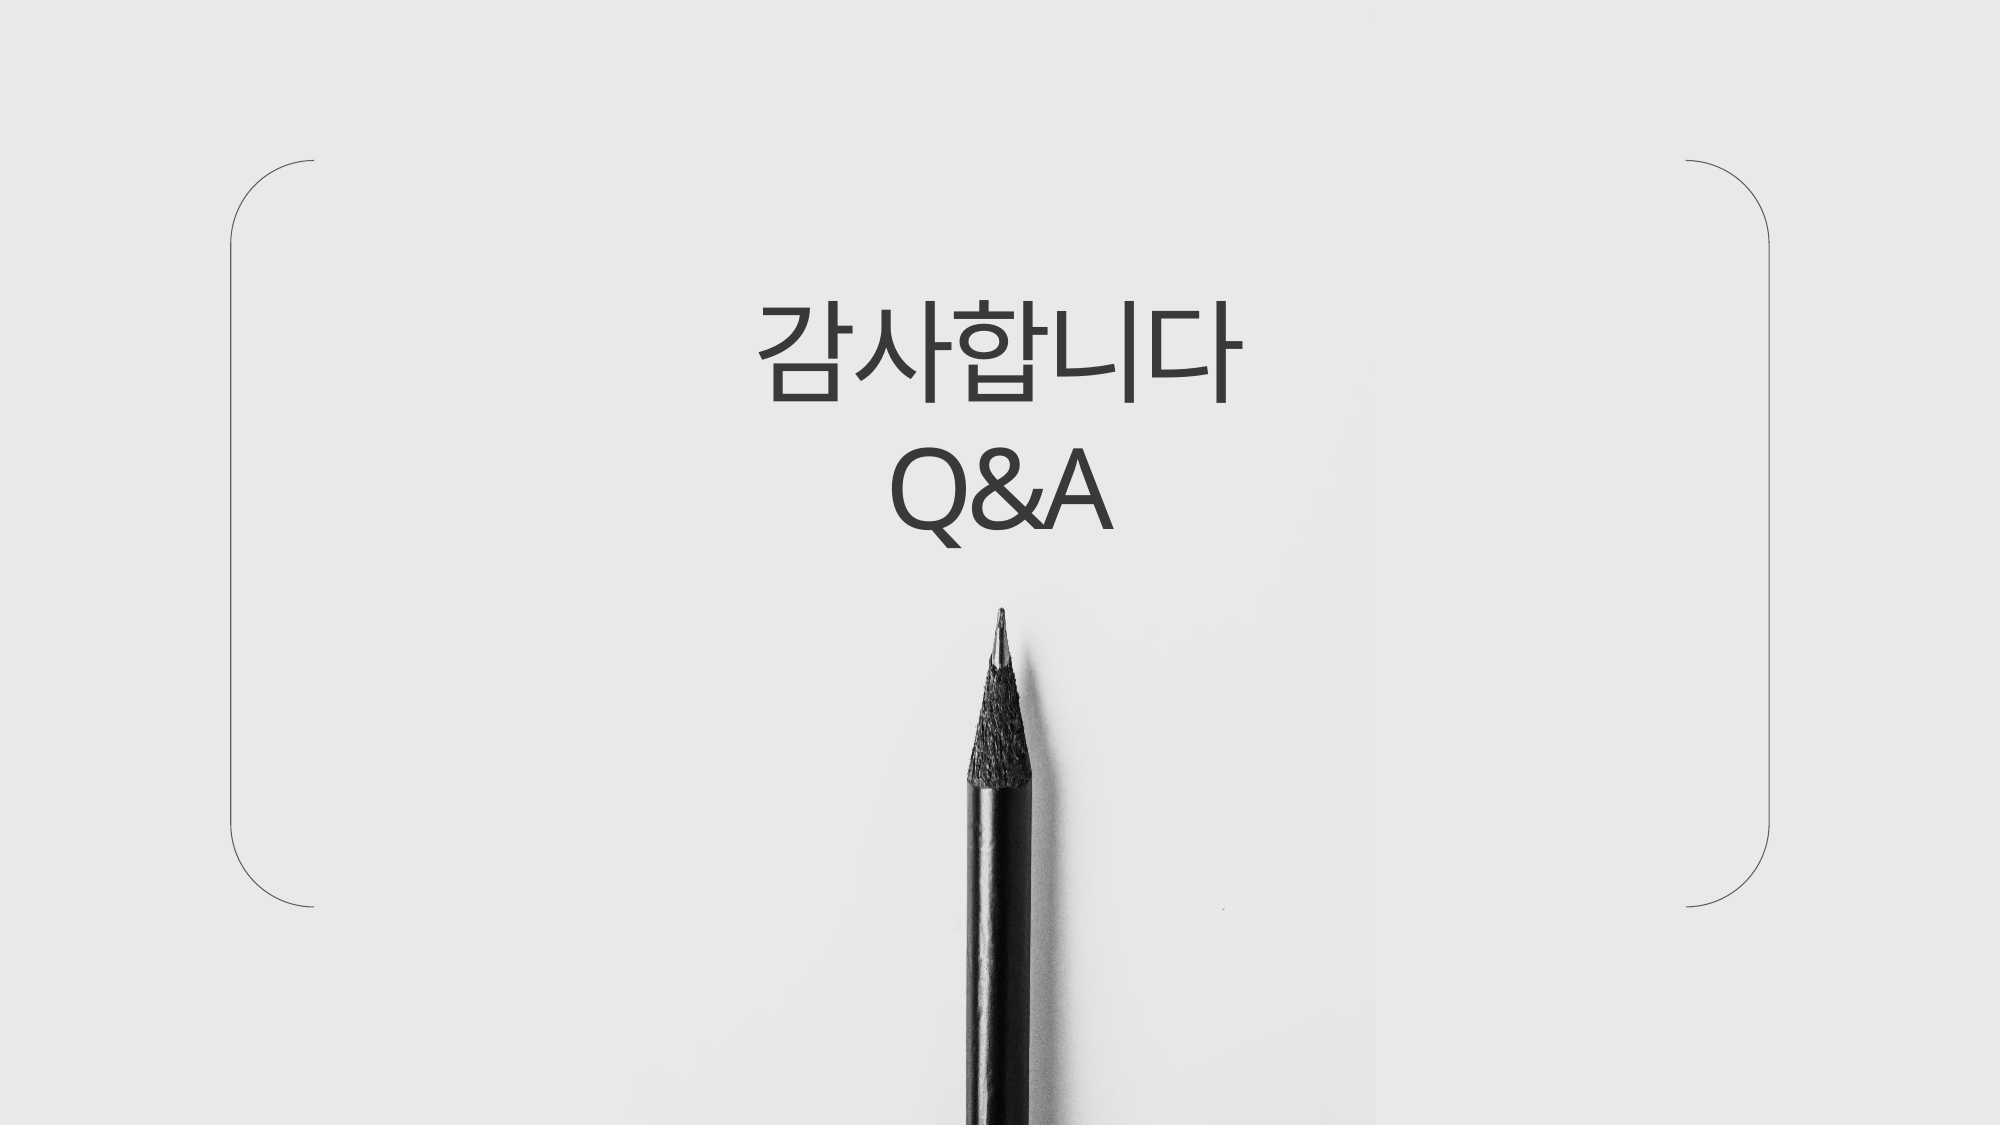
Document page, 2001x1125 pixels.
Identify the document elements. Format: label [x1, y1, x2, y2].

text_box [230, 159, 624, 908]
text_box [1376, 159, 1770, 908]
picture [624, 0, 1376, 1125]
